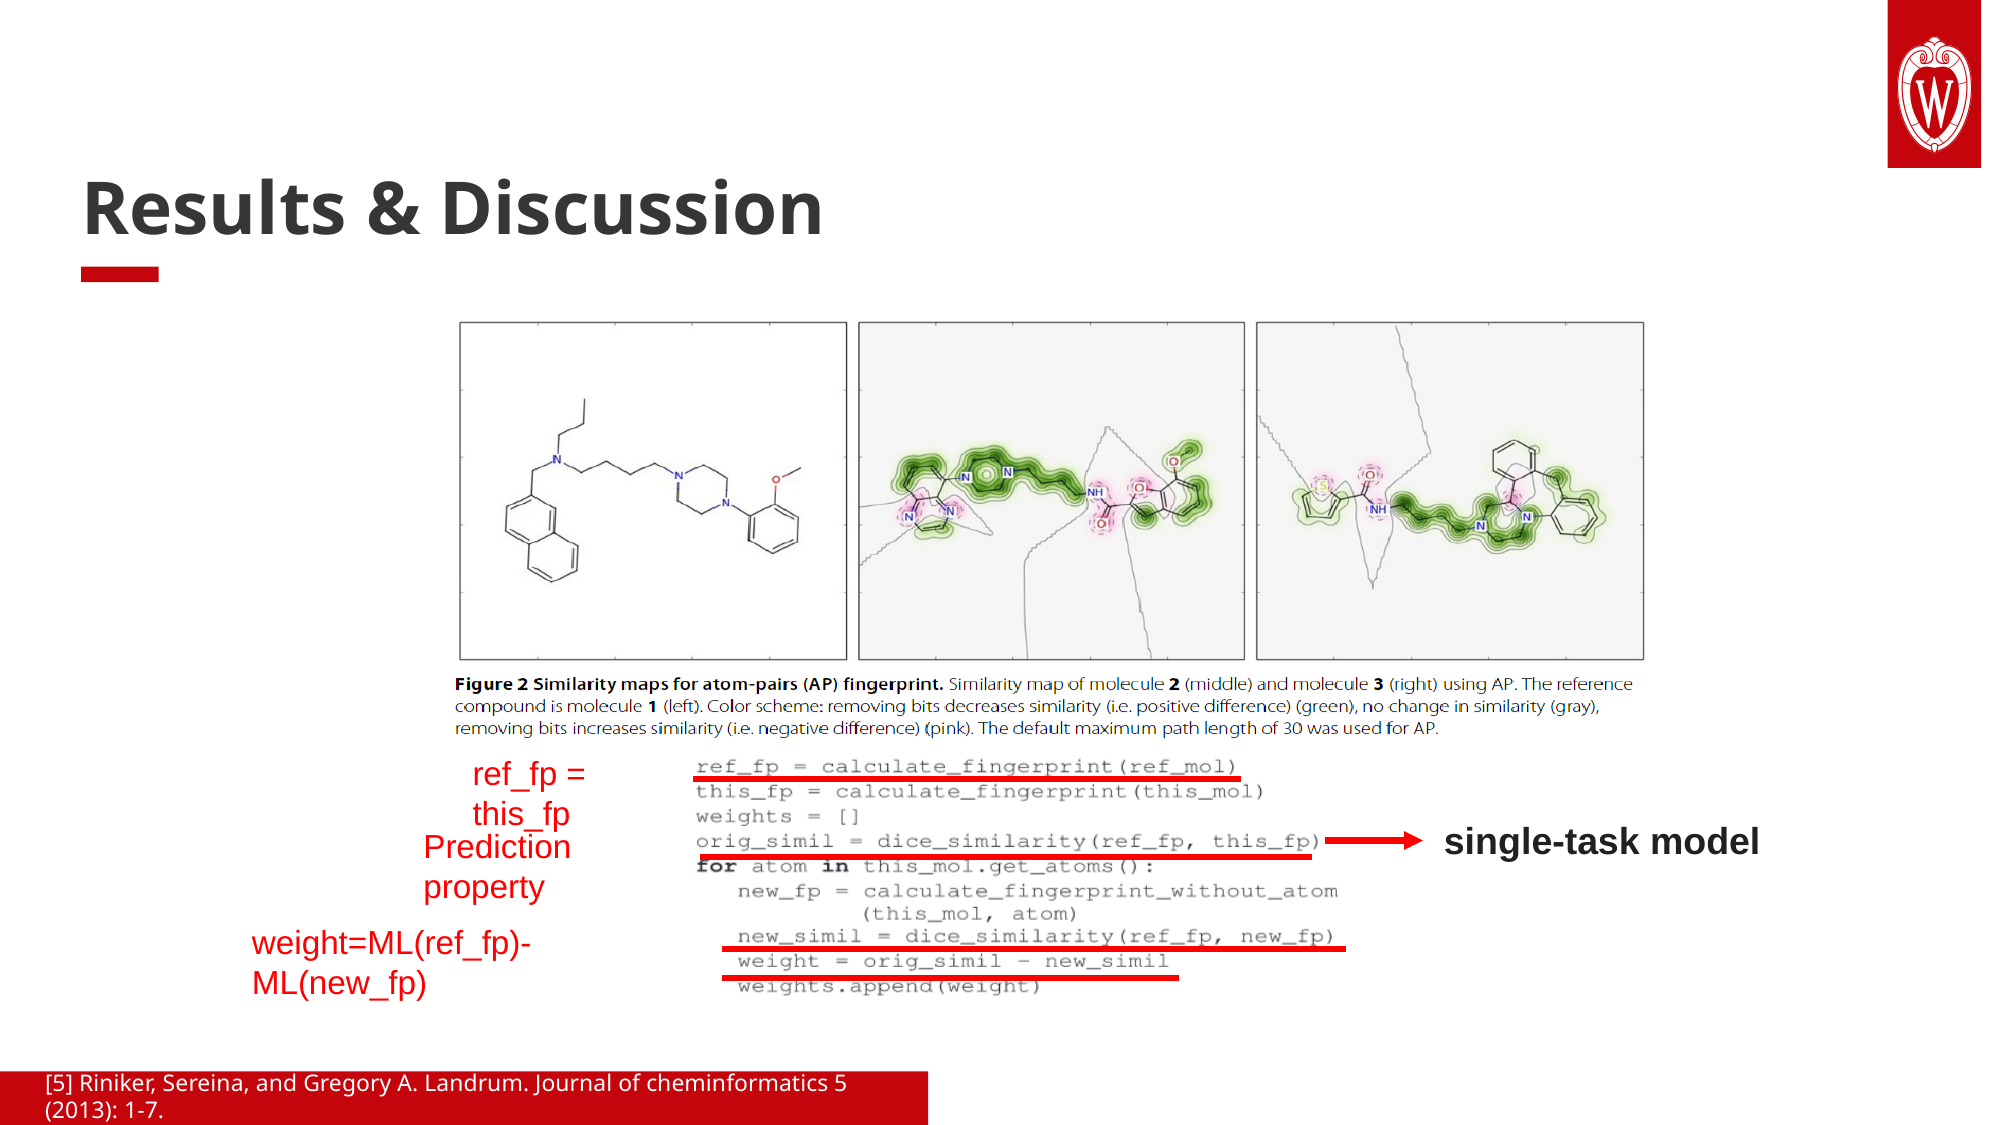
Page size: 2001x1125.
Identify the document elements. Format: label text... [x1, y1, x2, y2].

list [5] Riniker, Sereina, and Gregory A. Landrum. Journal of cheminformatics 5 (2013): 1-7. [0, 1071, 929, 1125]
text_box Results & Discussion [81, 75, 1832, 250]
picture [1897, 36, 1972, 154]
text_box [237, 314, 1803, 1007]
